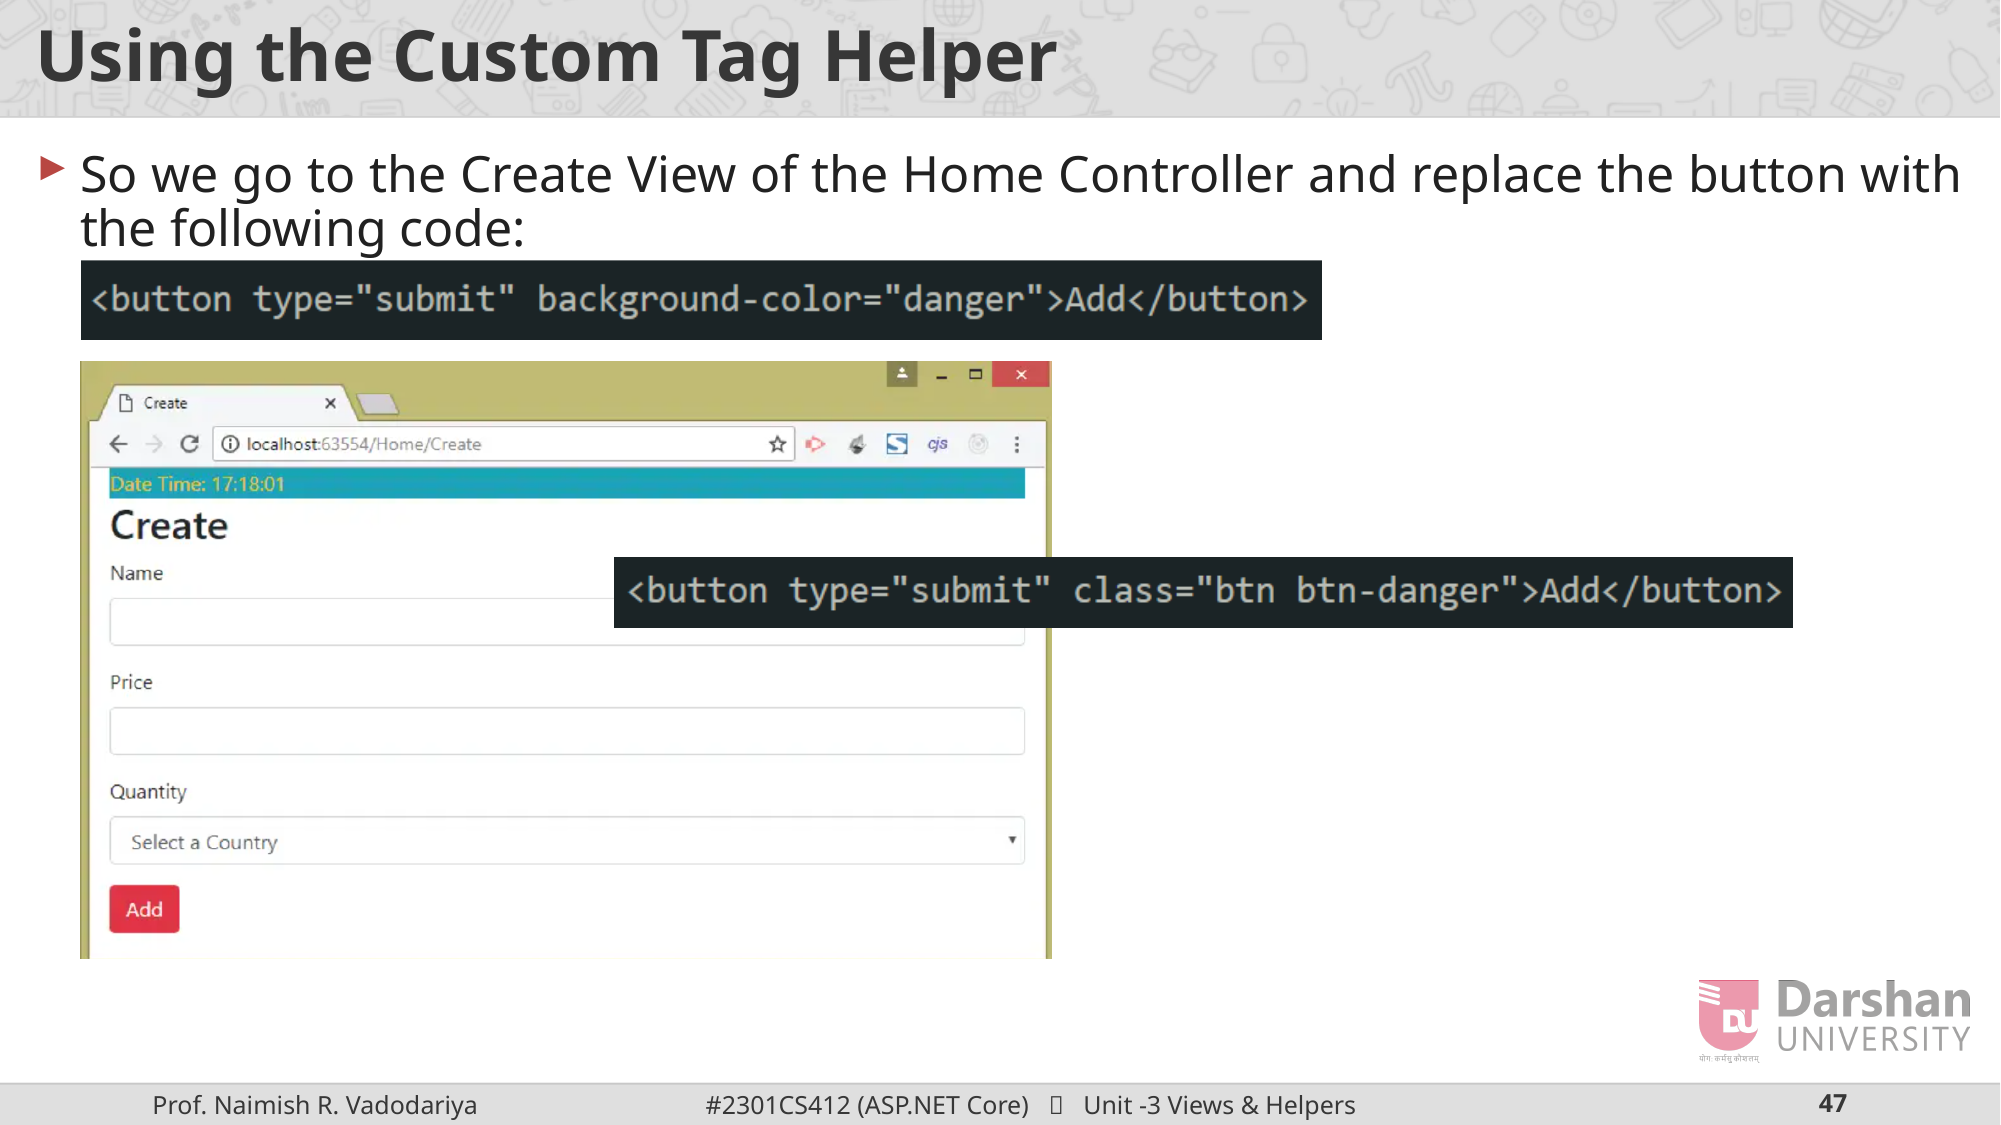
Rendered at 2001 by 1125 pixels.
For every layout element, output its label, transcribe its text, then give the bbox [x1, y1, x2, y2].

picture [81, 259, 1322, 340]
picture [80, 360, 1793, 959]
list So we go to the Create View of the Home Controller and replace the button with the following code: [21, 141, 1979, 1059]
title Using the Custom Tag Helper [0, 0, 2000, 117]
